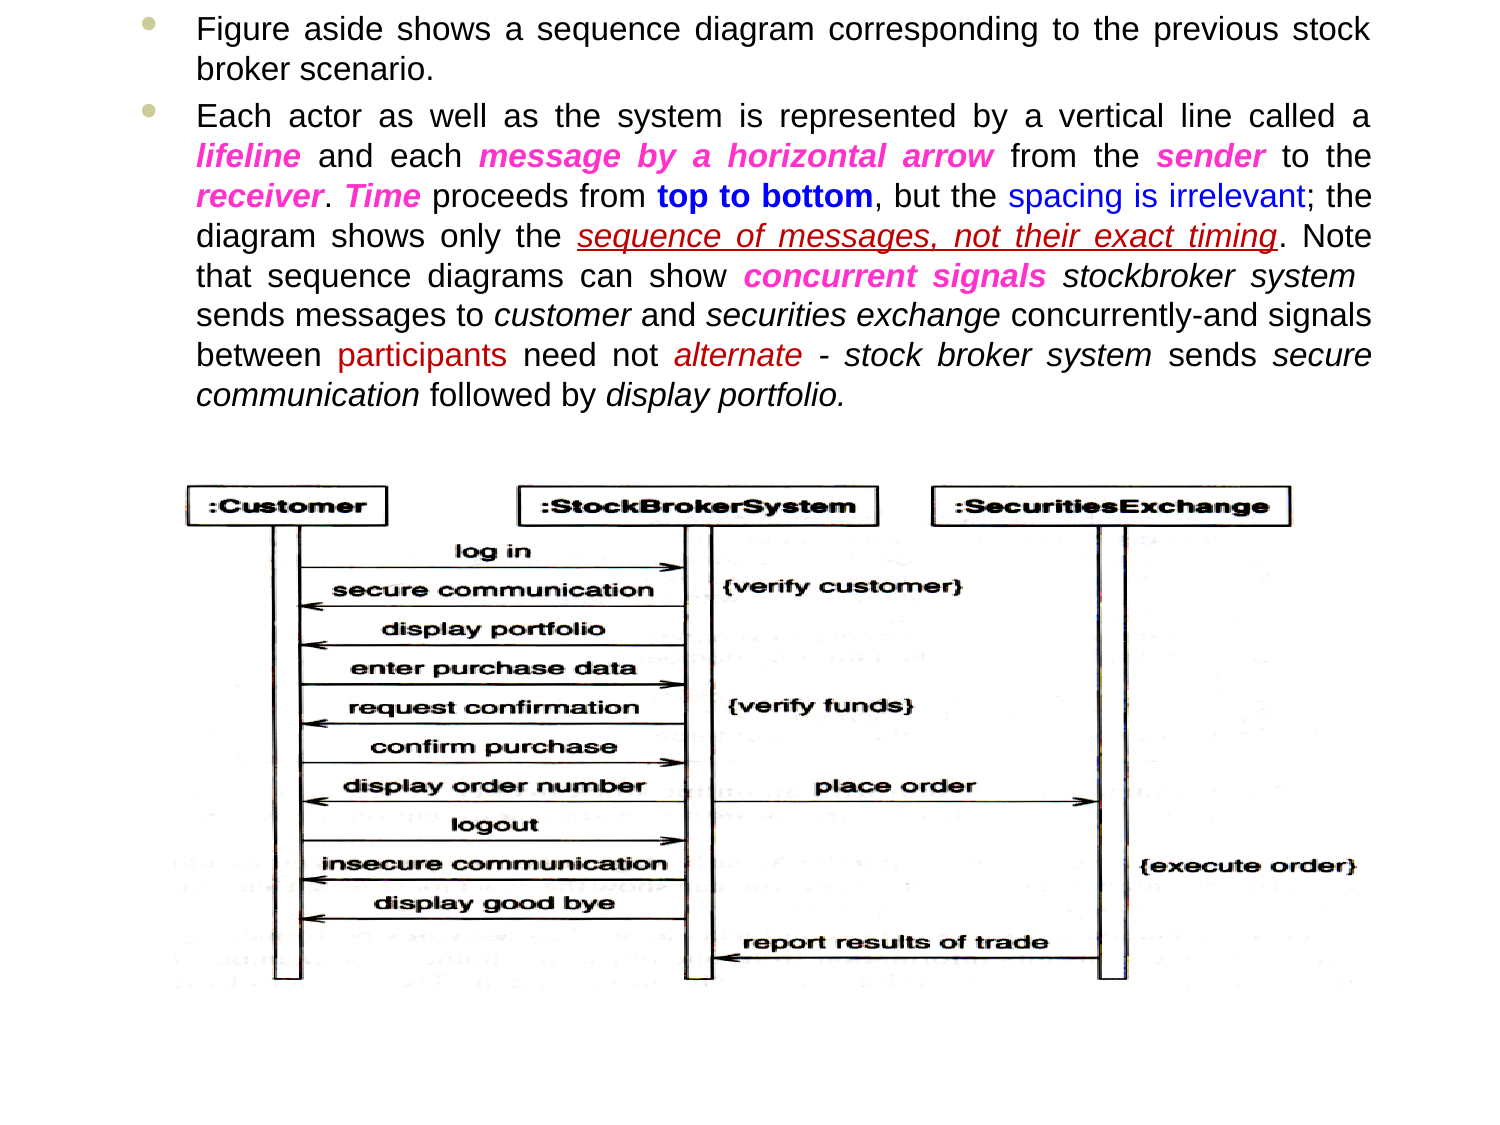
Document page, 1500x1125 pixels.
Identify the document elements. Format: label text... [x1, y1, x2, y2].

list Figure aside shows a sequence diagram corresponding to the previous stock broker scenario. Each actor as well as the system is represented by a vertical line called a lifeline and each message by a horizontal arrow from the sender to the receiver. Time proceeds from top to bottom, but the spacing is irrelevant; the diagram shows only the sequence of messages, not their exact timing. Note that sequence diagrams can show concurrent signals stockbroker system sends messages to customer and securities exchange concurrently-and signals between participants need not alternate - stock broker system sends secure communication followed by display portfolio. [125, 0, 1388, 1088]
picture [174, 474, 1363, 988]
